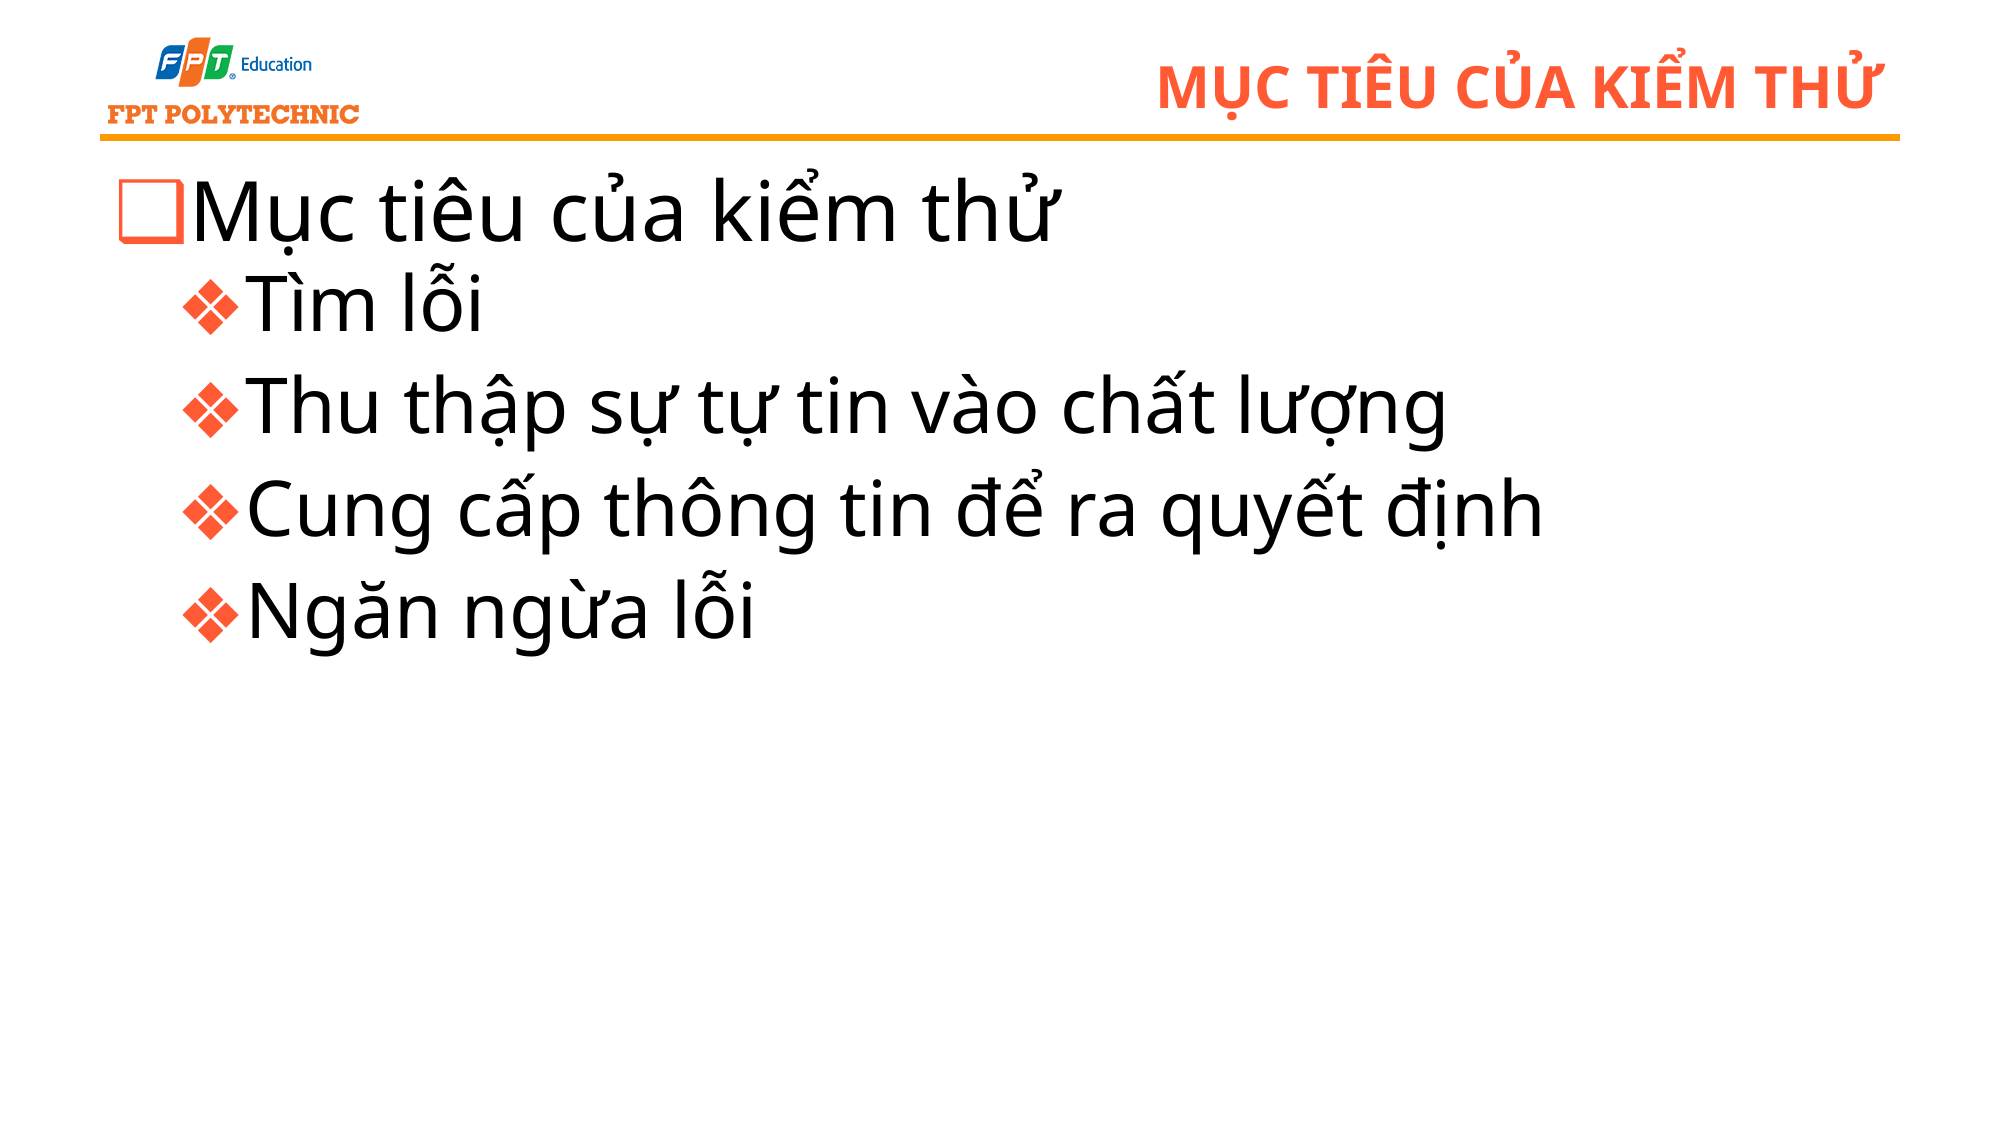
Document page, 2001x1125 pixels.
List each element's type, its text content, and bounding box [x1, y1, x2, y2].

picture [99, 25, 367, 134]
picture [99, 135, 367, 143]
list Mục tiêu của kiểm thử [99, 150, 1900, 231]
title Mục tiêu của kiểm thử [366, 45, 1900, 125]
list Tìm lỗi Thu thập sự tự tin vào chất lượng Cung cấp thông tin để ra quyết định Ngăn ngừa lỗi [99, 246, 1914, 877]
